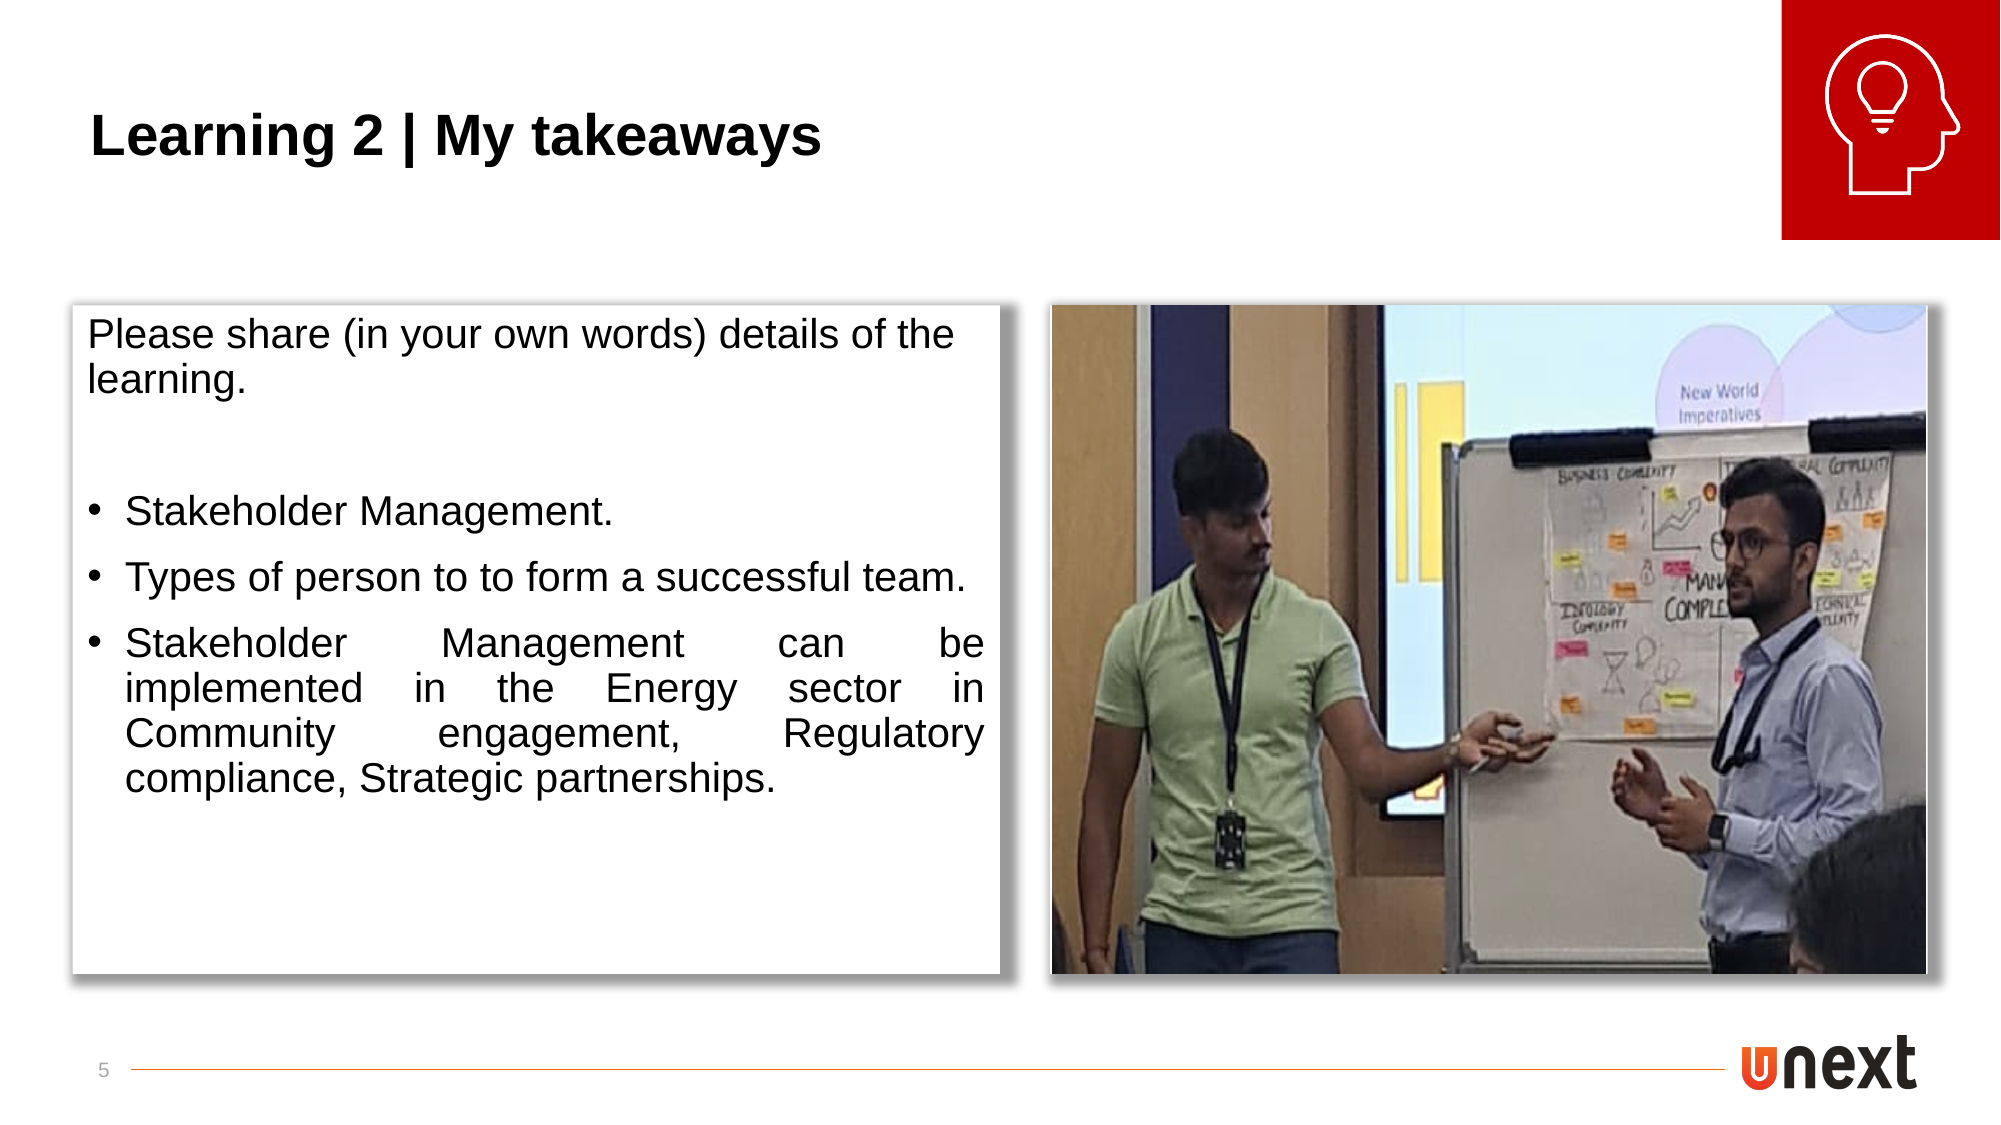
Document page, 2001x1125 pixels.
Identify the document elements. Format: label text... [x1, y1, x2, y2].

slide_number 5 [48, 1047, 110, 1091]
picture [1742, 1035, 1917, 1090]
picture [1797, 23, 1988, 214]
title Learning 2 | My takeaways [76, 78, 1797, 196]
text_box [1781, 0, 2000, 241]
picture [1052, 305, 1926, 974]
text_box Please share (in your own words) details of the learning. Stakeholder Management. Types of person to to form a successful team. Stakeholder Management can be implemented in the Energy sector in Community engagement, Regulatory compliance, Strategic partnerships. [72, 305, 1000, 974]
